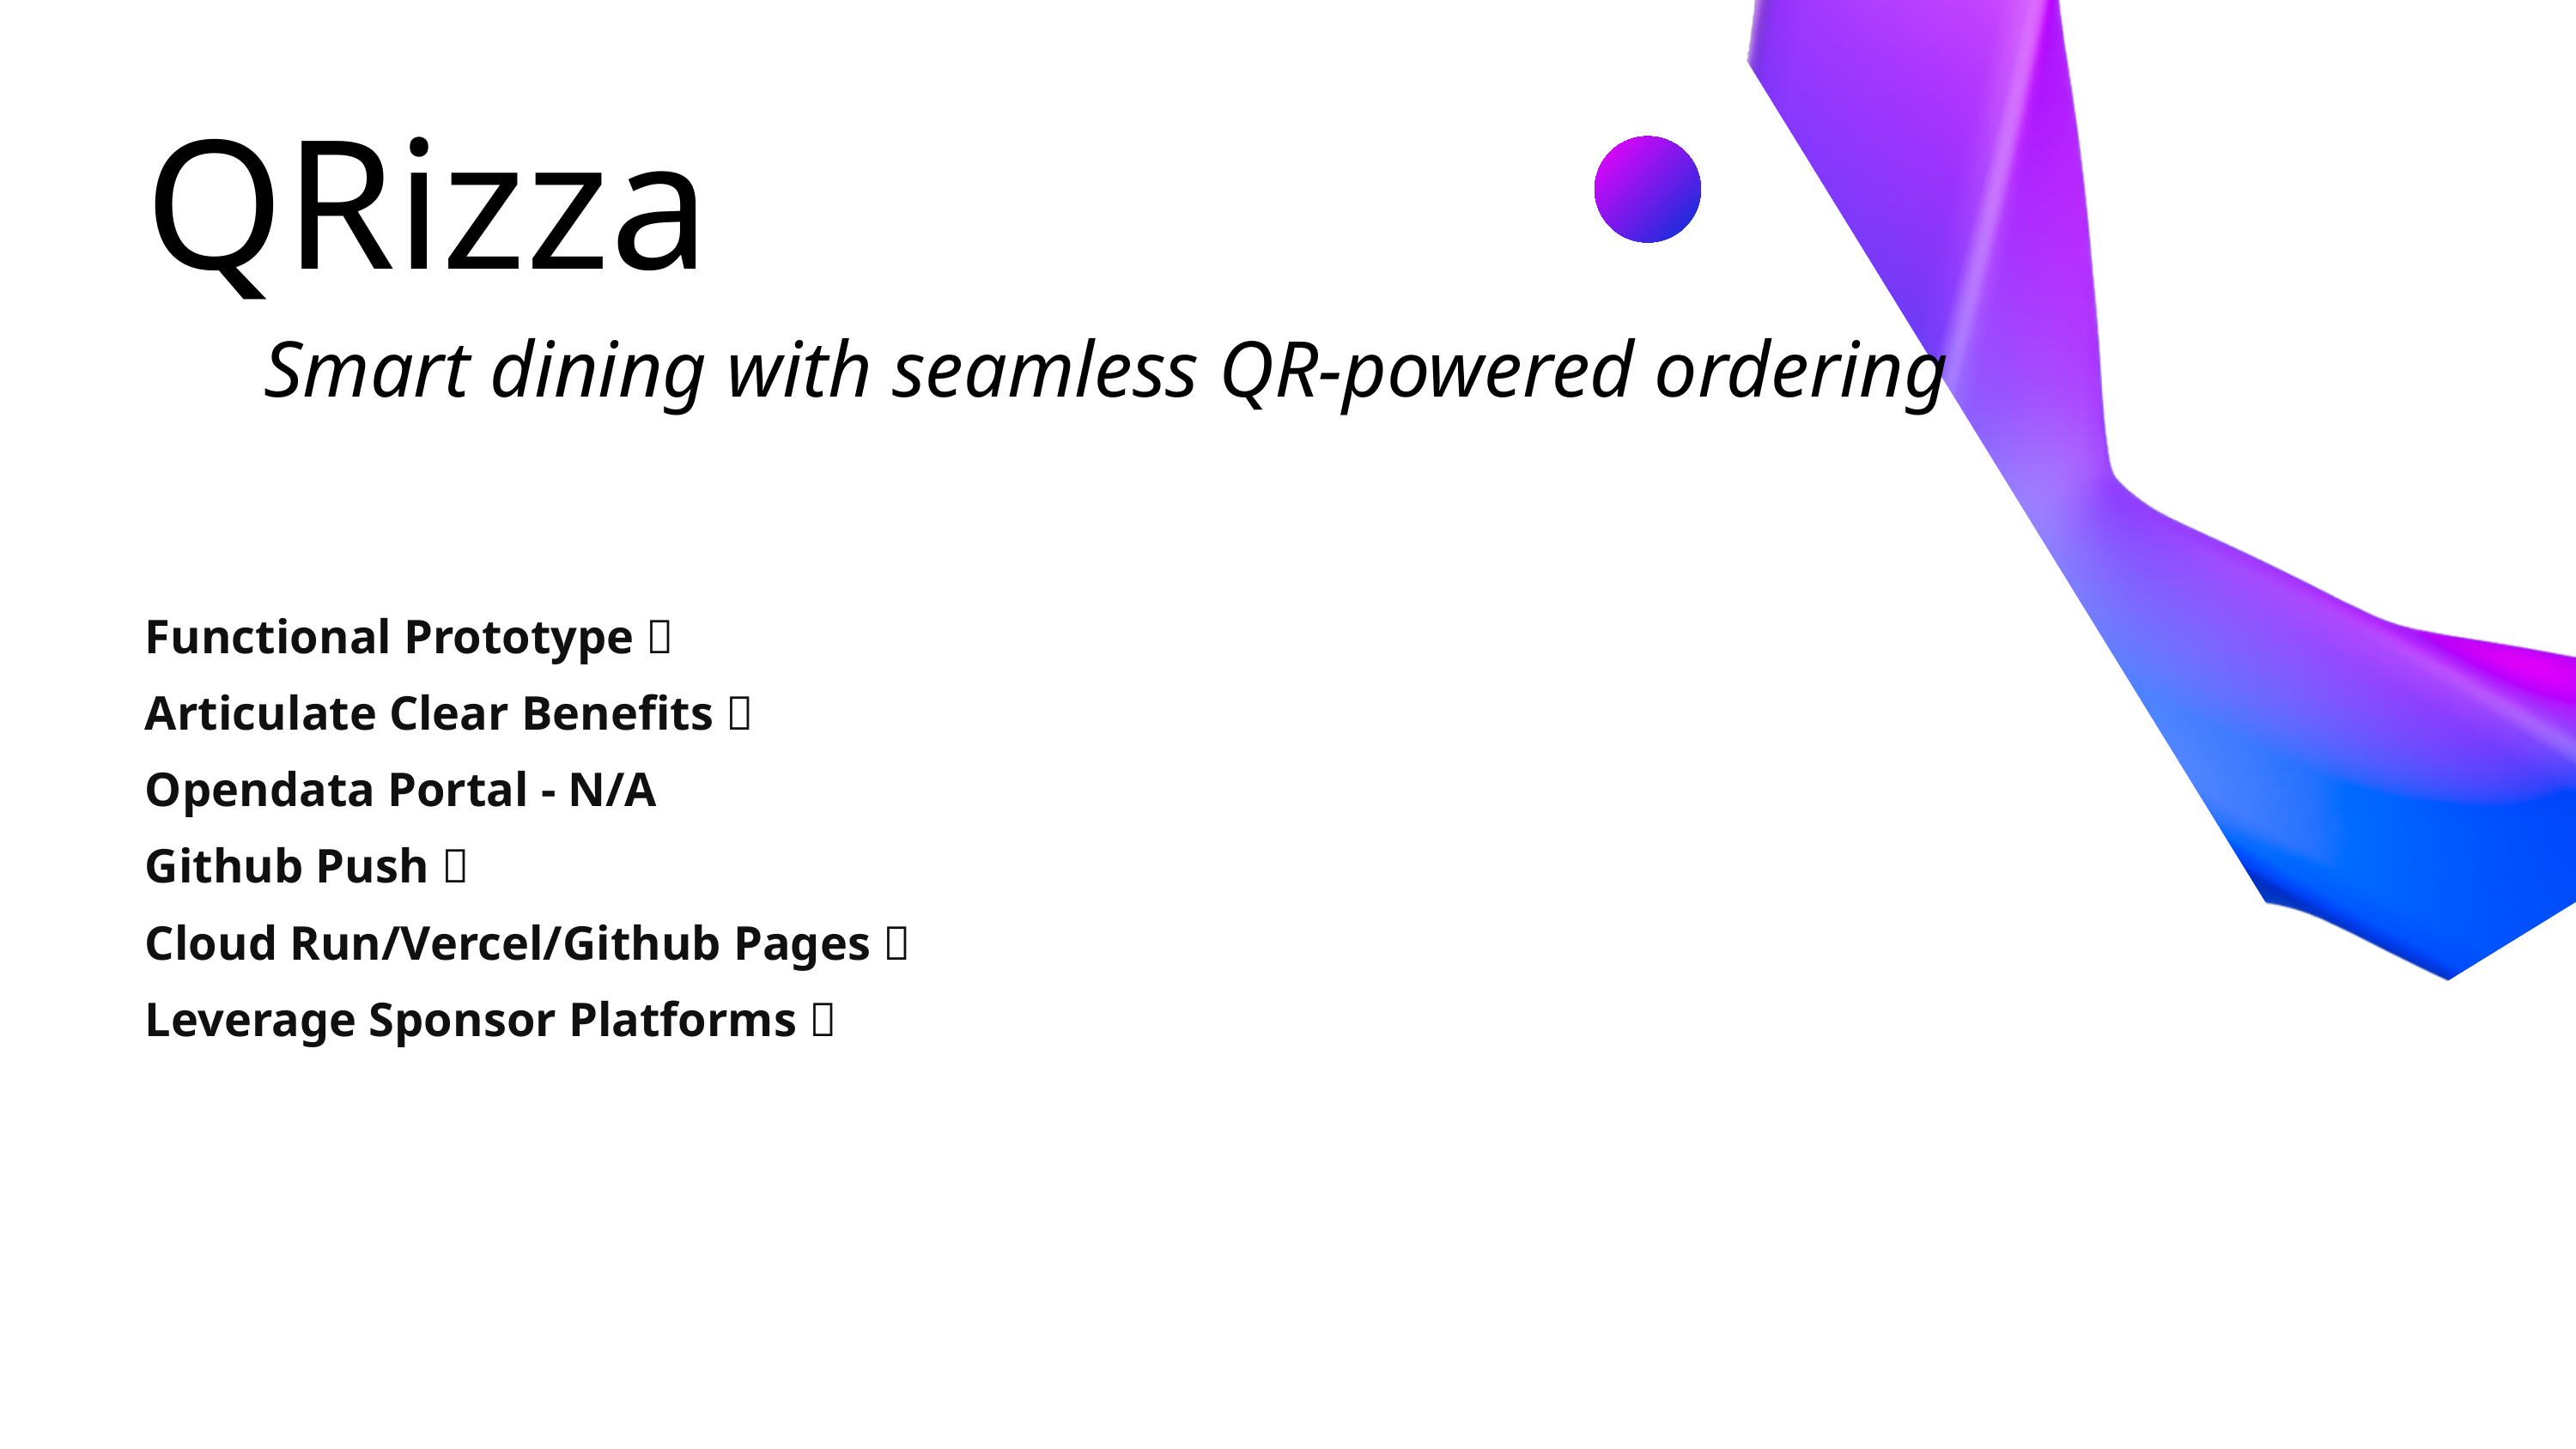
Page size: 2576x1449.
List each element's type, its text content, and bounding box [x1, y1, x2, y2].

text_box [144, 603, 1005, 1041]
text_box [1709, 0, 2576, 1041]
text_box Smart dining with seamless QR-powered ordering [248, 305, 1965, 413]
text_box QRizza [144, 54, 736, 306]
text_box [1594, 136, 1702, 243]
